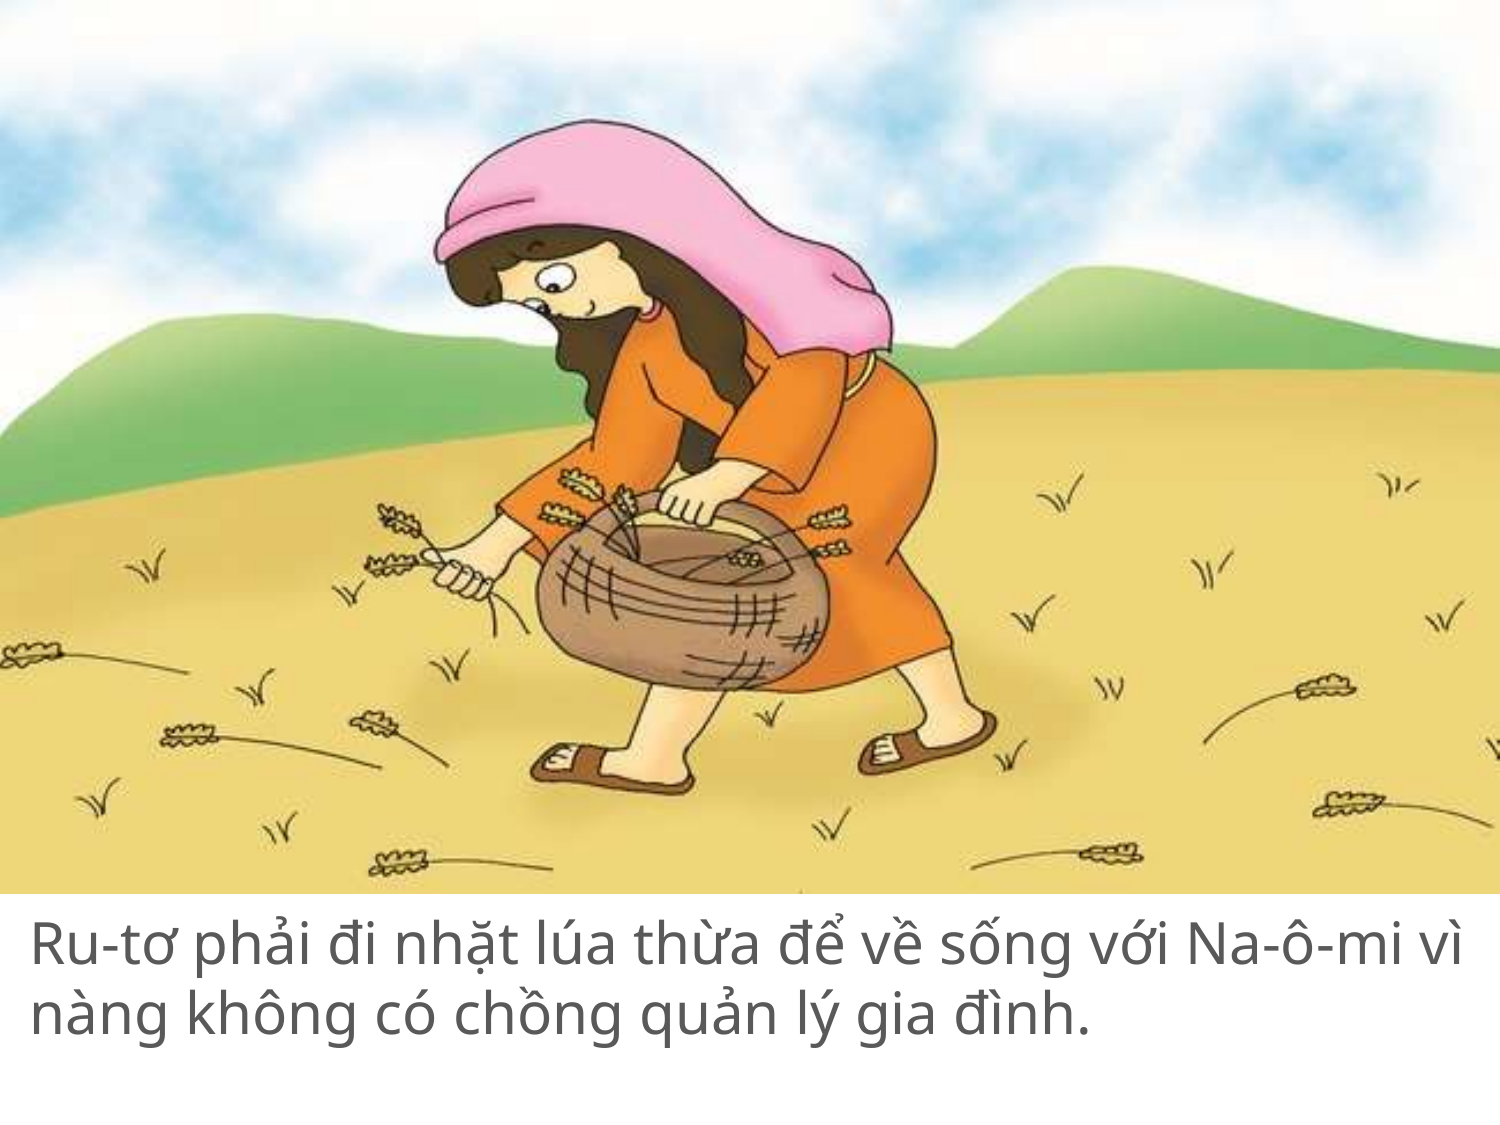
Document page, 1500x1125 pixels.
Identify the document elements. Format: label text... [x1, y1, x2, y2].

text_box Ru-tơ phải đi nhặt lúa thừa để về sống với Na-ô-mi vì nàng không có chồng quản lý gia đình. [14, 902, 1486, 1054]
picture [0, 0, 1500, 894]
